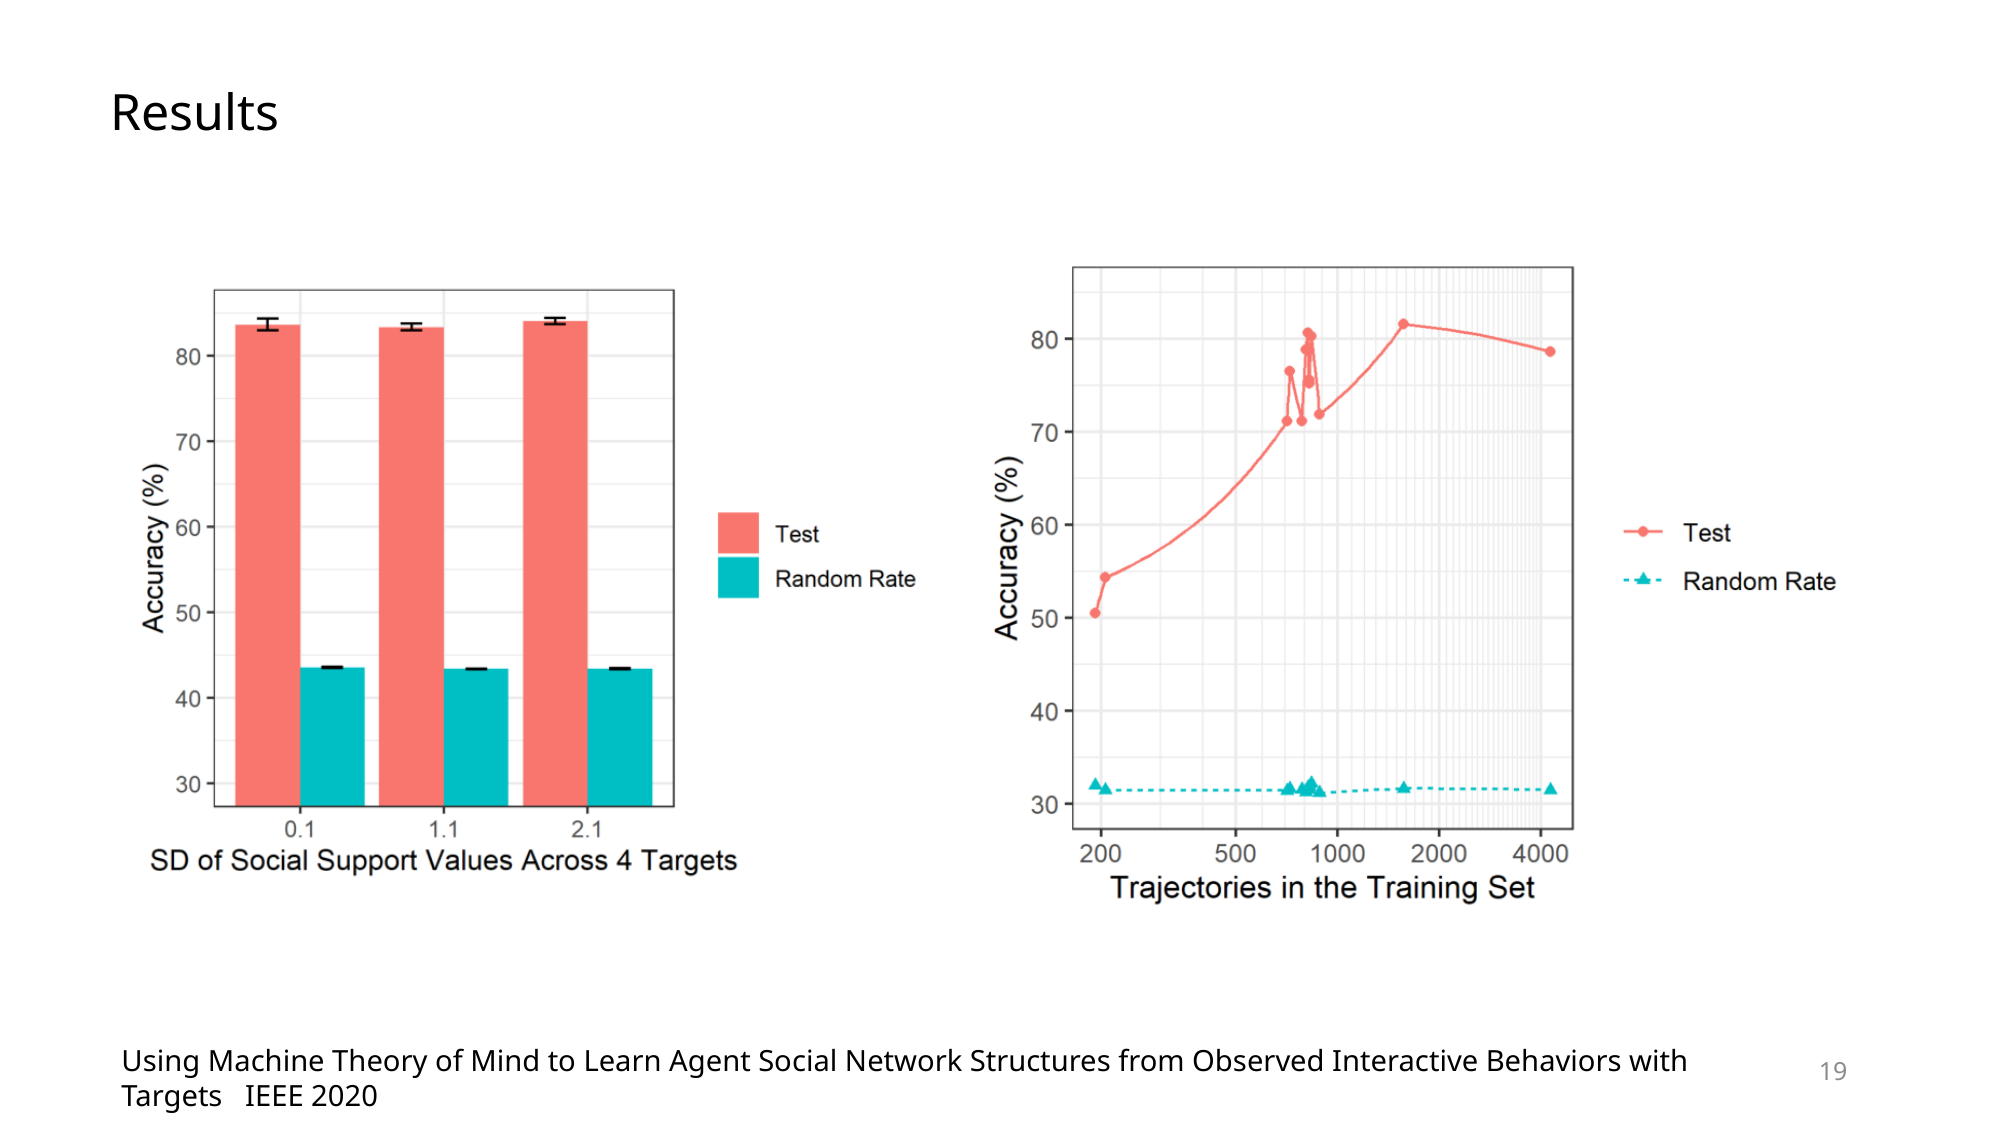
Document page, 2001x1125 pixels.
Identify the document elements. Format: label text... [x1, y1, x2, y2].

text_box Results [95, 73, 295, 148]
text_box Using Machine Theory of Mind to Learn Agent Social Network Structures from Observed Interactive Behaviors with Targets IEEE 2020 [106, 1034, 1784, 1120]
slide_number 19 [1412, 1042, 1863, 1103]
picture [72, 148, 1890, 921]
